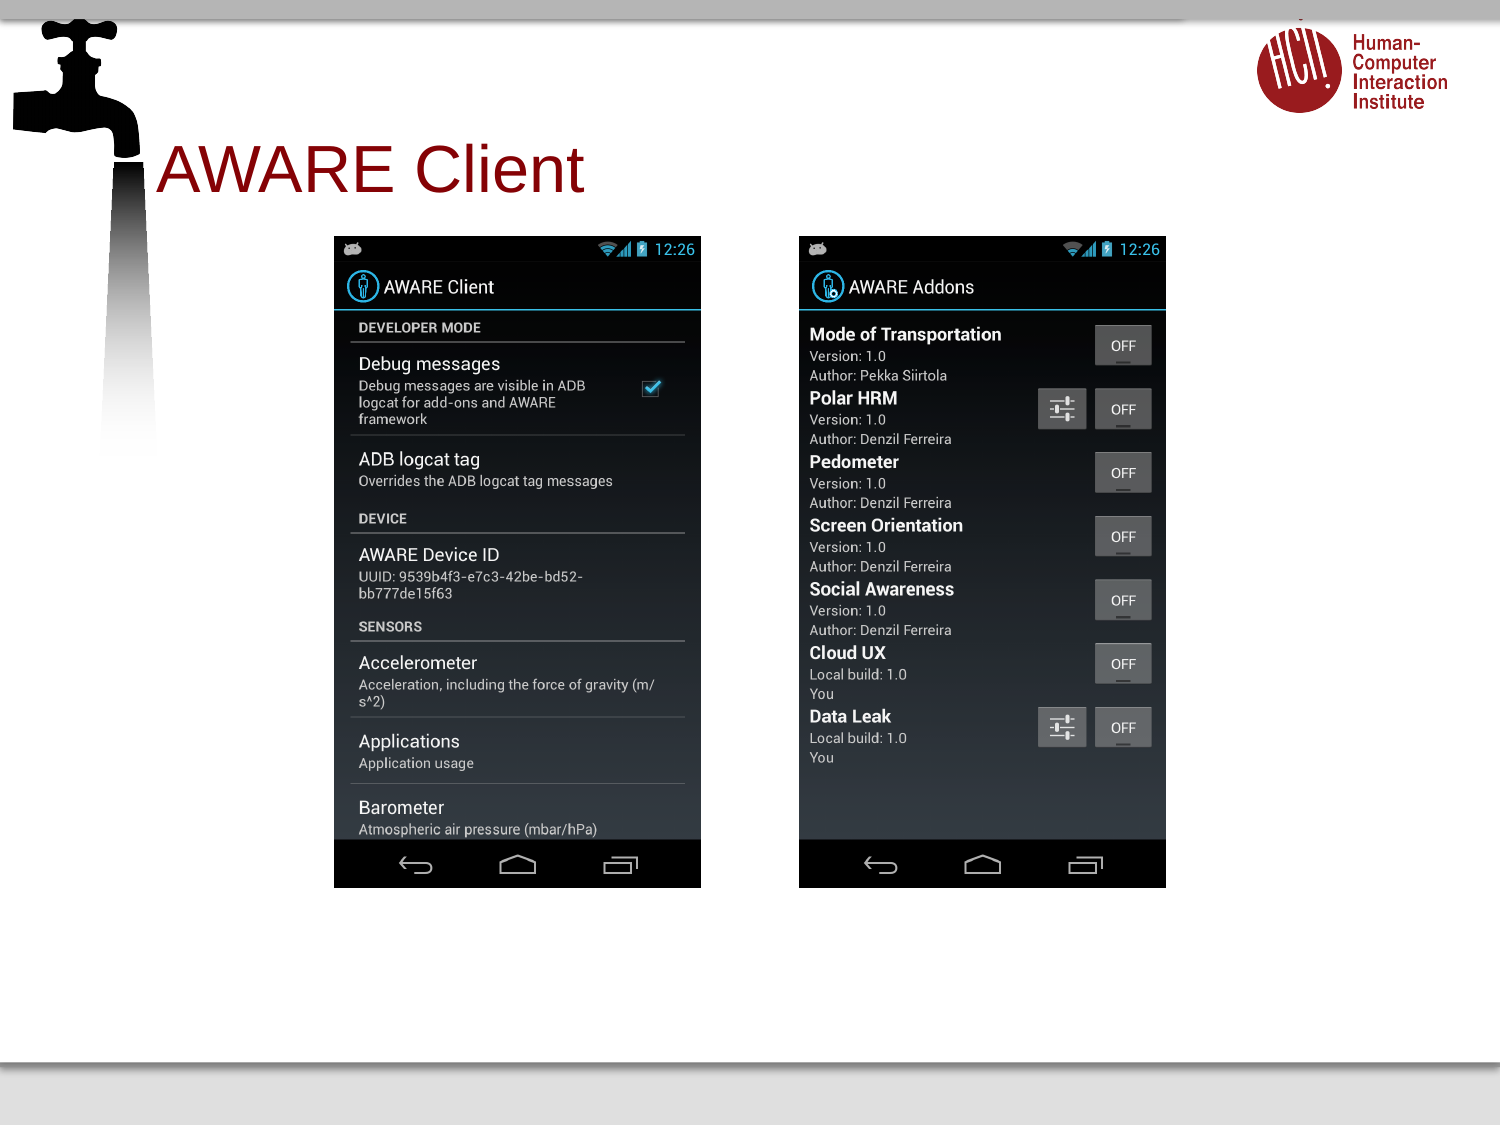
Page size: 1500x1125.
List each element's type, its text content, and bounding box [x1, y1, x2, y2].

picture [798, 236, 1166, 889]
picture [1257, 20, 1447, 113]
picture [13, 20, 140, 158]
picture [334, 236, 701, 889]
title AWARE Client [156, 50, 1187, 214]
